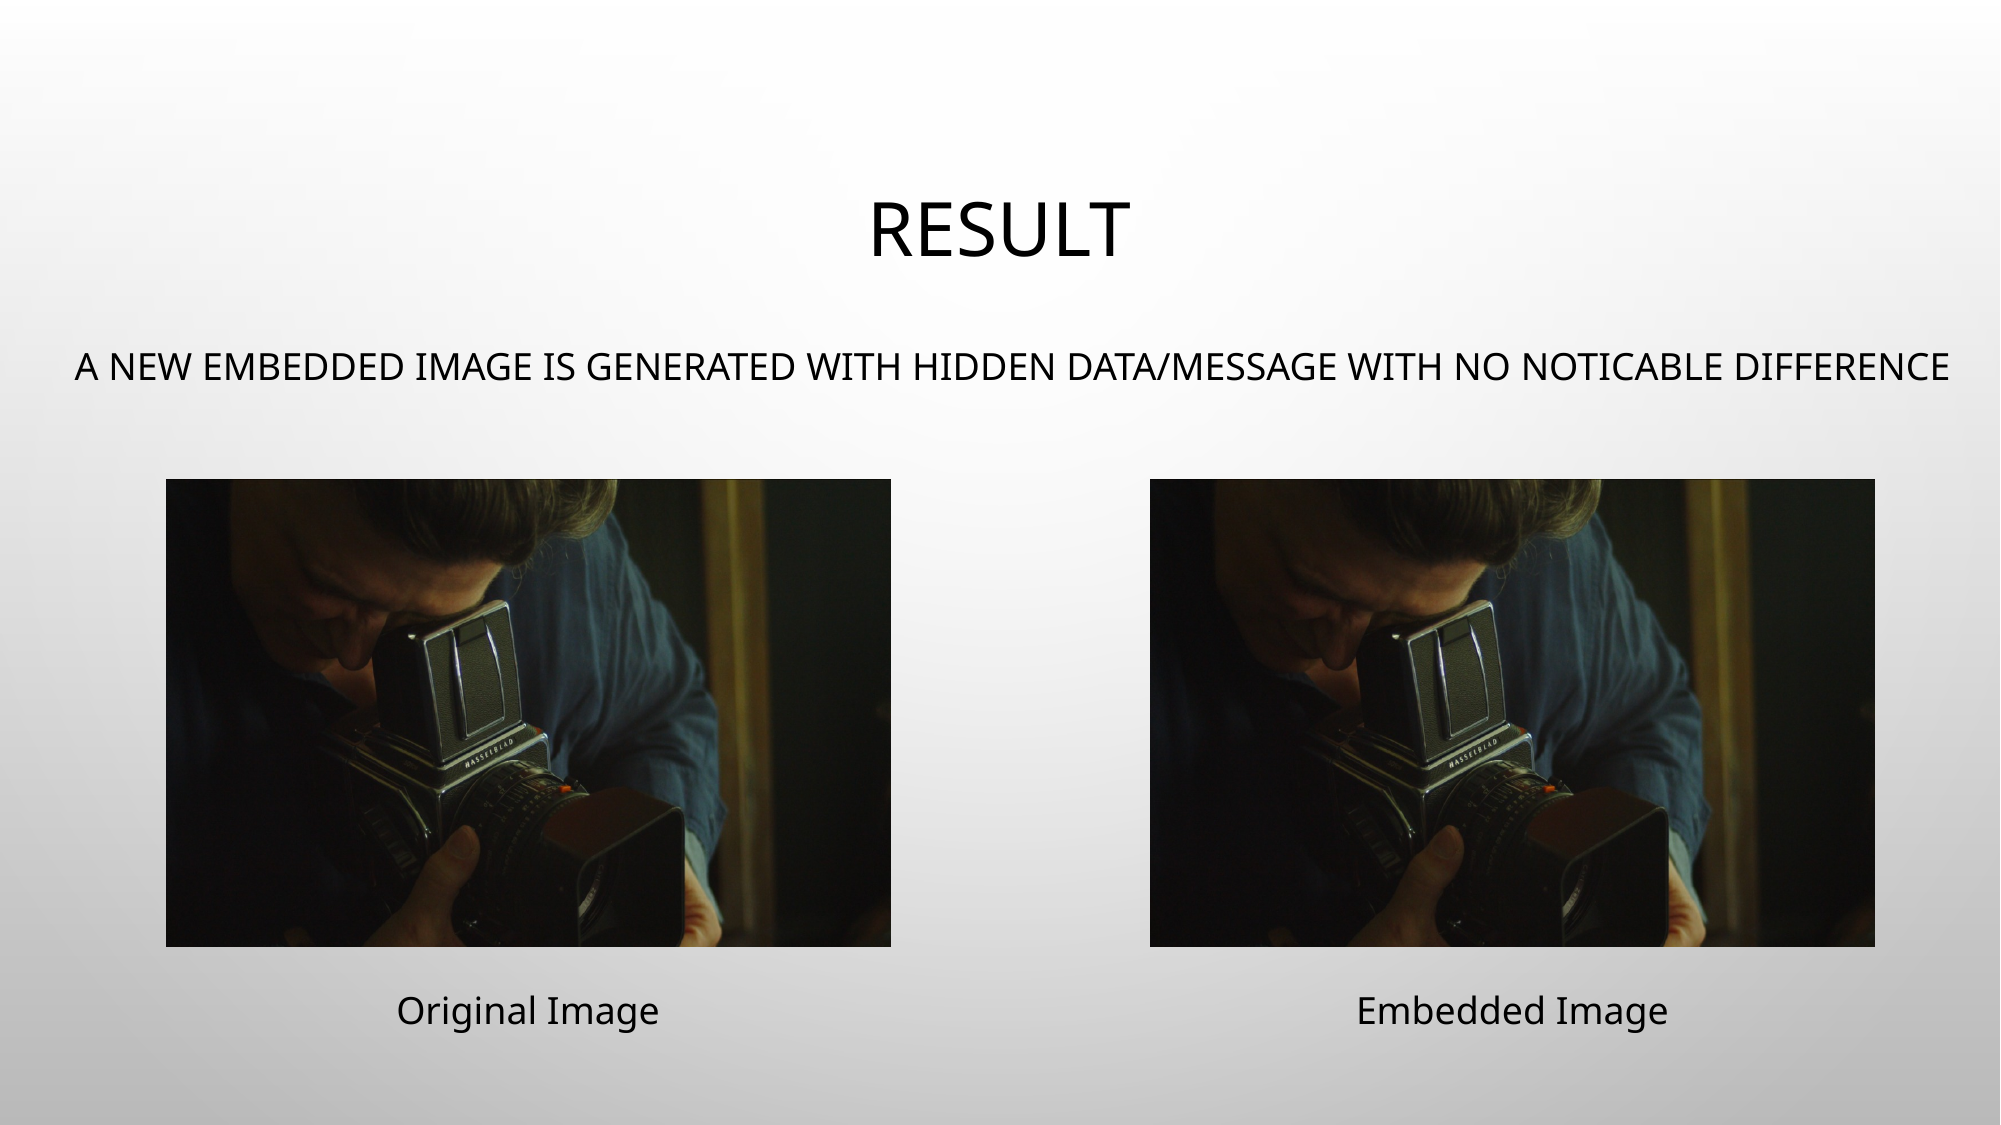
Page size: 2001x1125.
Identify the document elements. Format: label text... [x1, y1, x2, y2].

text_box RESULT [149, 101, 1850, 335]
text_box A NEW EMBEDDED IMAGE IS GENERATED WITH HIDDEN DATA/MESSAGE WITH NO NOTICABLE DIFFERENCE [59, 335, 1967, 395]
picture [0, 0, 2000, 1125]
text_box Embedded Image [1341, 979, 1684, 1040]
text_box Original Image [381, 979, 676, 1040]
